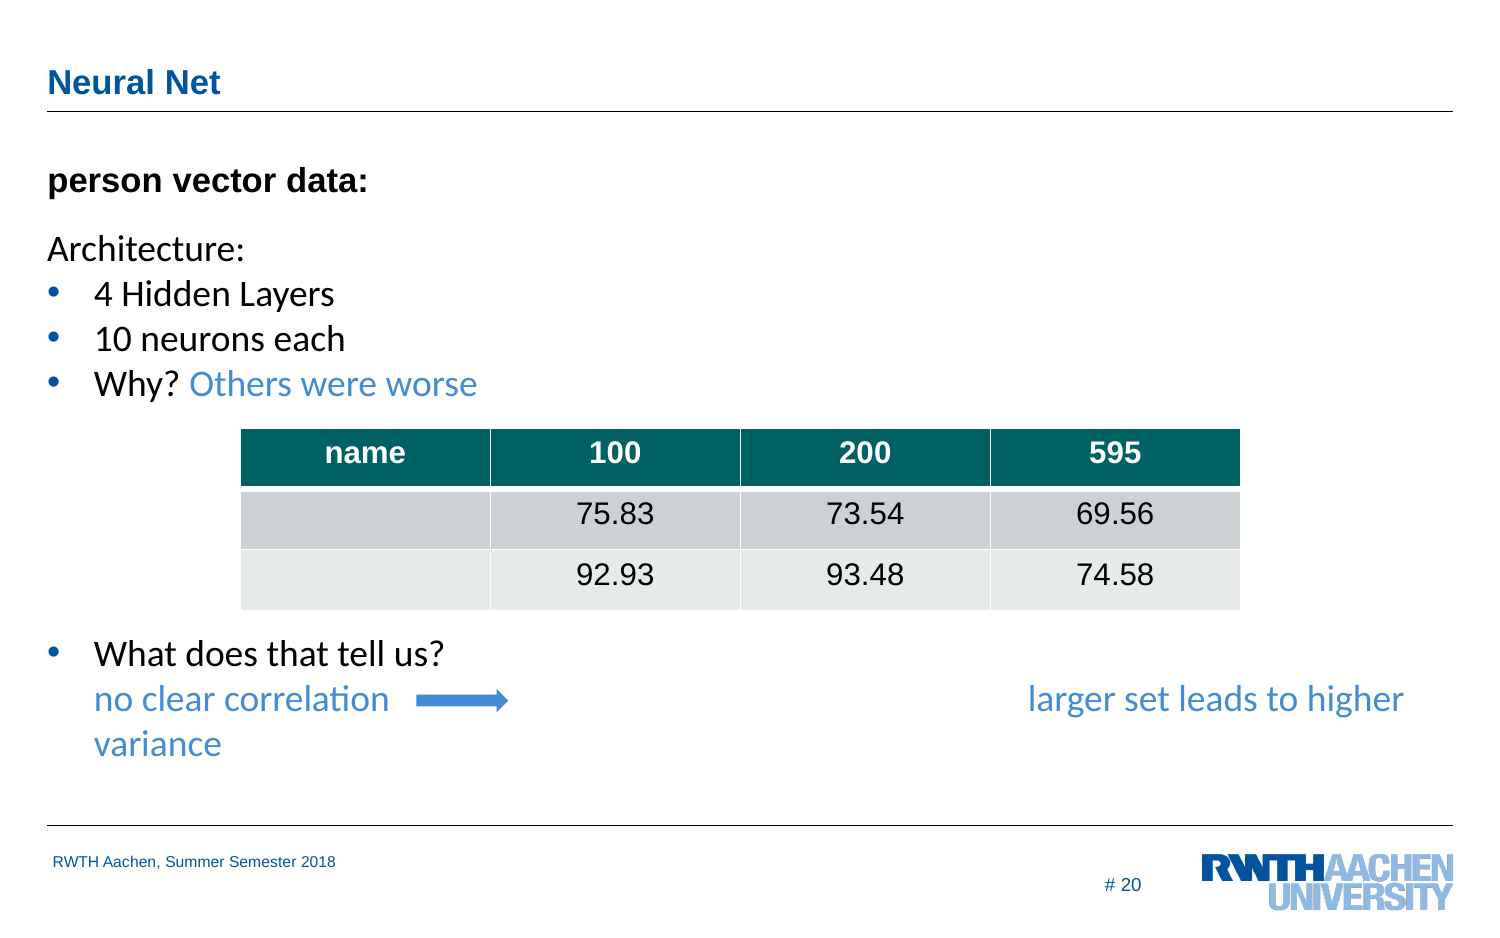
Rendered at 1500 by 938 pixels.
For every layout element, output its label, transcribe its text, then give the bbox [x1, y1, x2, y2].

picture [1181, 826, 1474, 938]
list Architecture: 4 Hidden Layers 10 neurons each Why? Others were worse What does that tell us? no clear correlation larger set leads to higher variance [47, 224, 1453, 815]
slide_number # 20 [1090, 854, 1241, 905]
text_box [415, 686, 510, 715]
title Neural Net [47, 27, 1453, 102]
list person vector data: [47, 157, 1453, 196]
